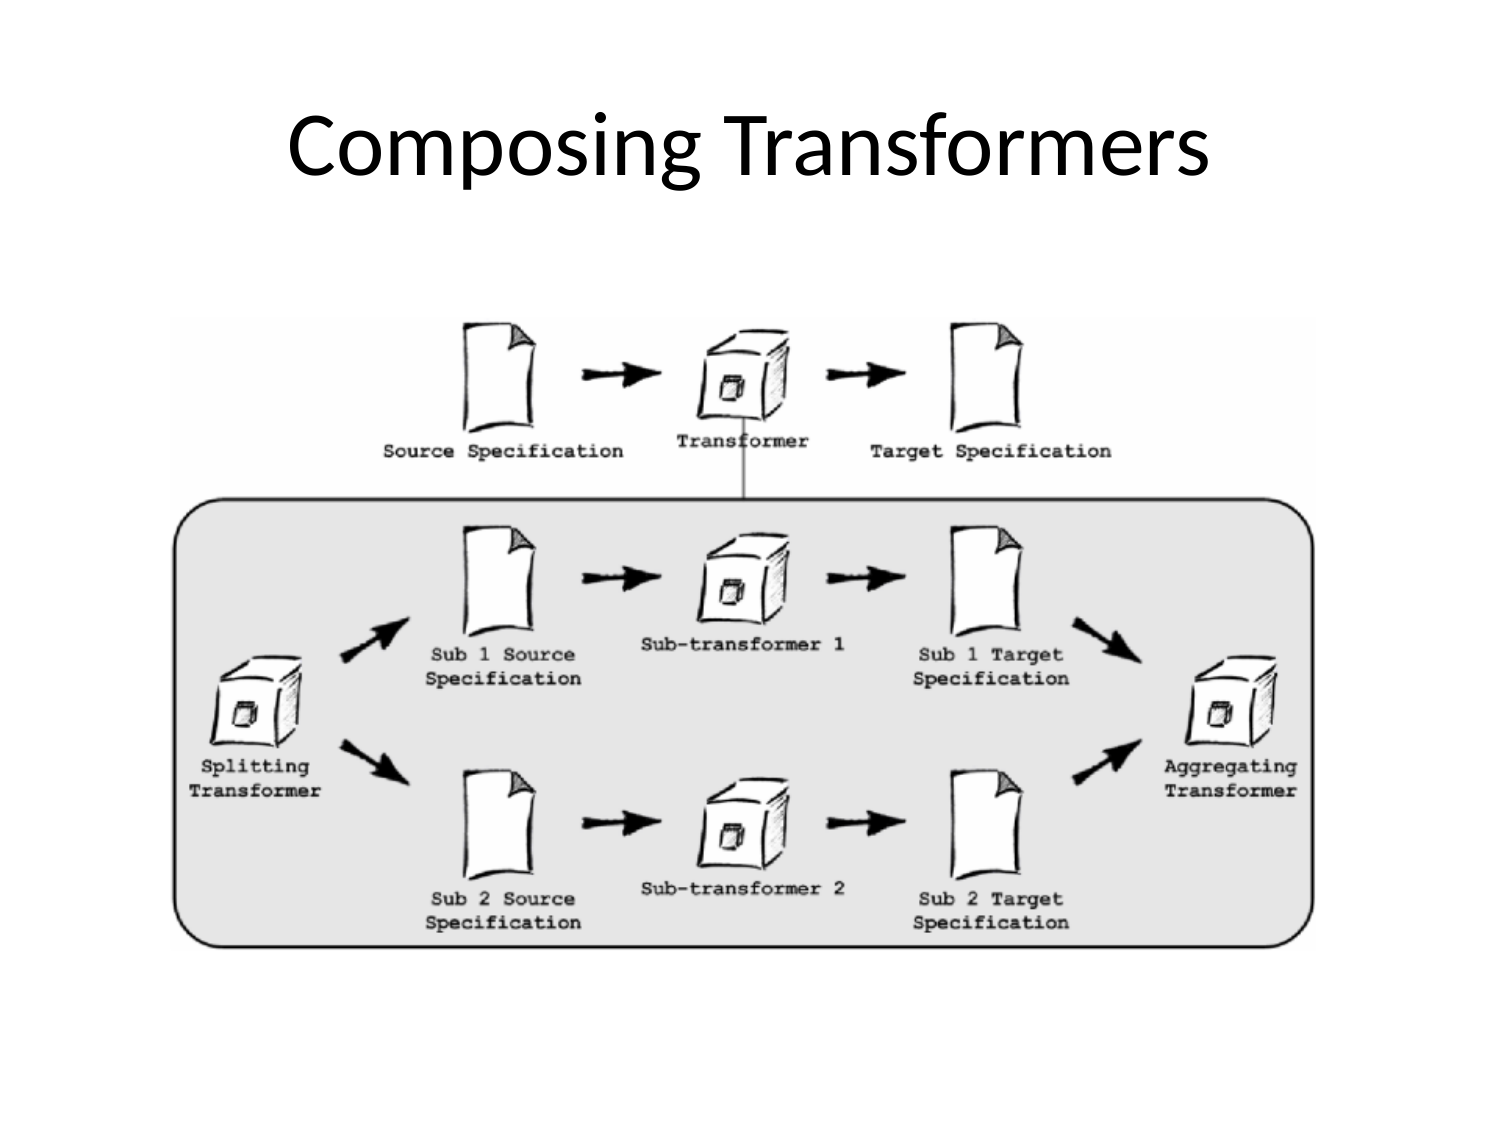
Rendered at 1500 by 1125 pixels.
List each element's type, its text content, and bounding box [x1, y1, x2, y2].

title Composing Transformers [75, 45, 1425, 233]
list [137, 295, 1362, 973]
